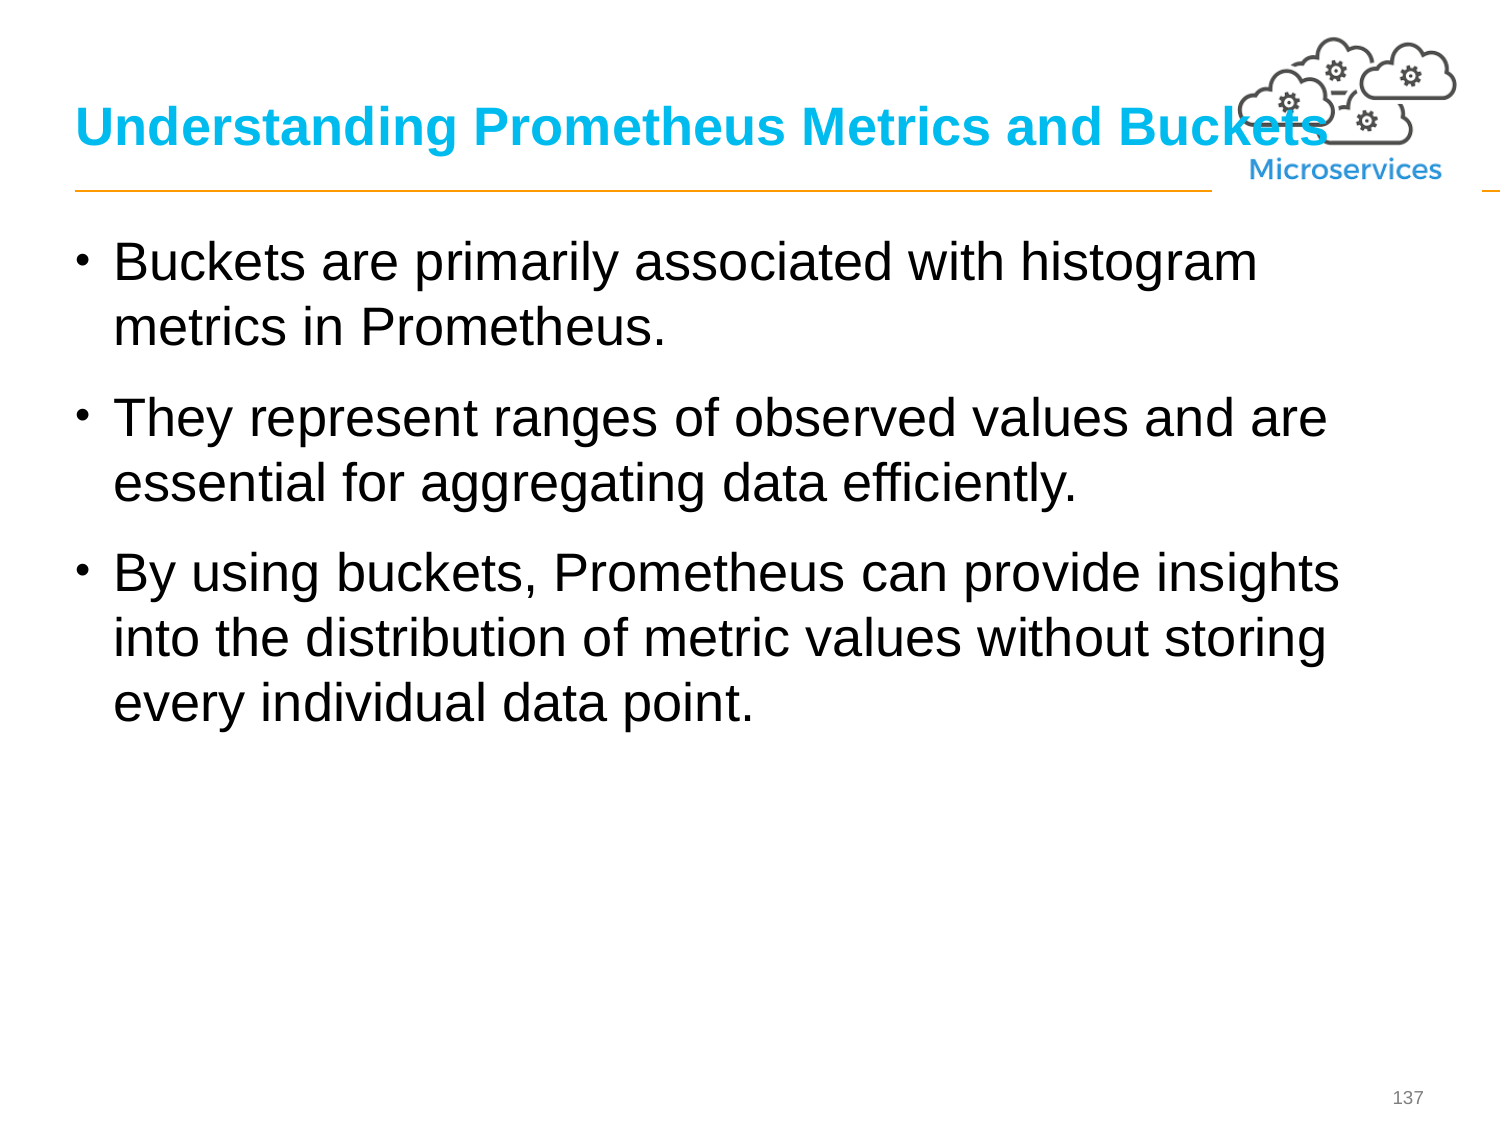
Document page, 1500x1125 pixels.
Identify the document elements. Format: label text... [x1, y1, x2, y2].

picture [1212, 1, 1482, 203]
list Buckets are primarily associated with histogram metrics in Prometheus. They represent ranges of observed values and are essential for aggregating data efficiently. By using buckets, Prometheus can provide insights into the distribution of metric values without storing every individual data point. [75, 226, 1425, 1018]
title Understanding Prometheus Metrics and Buckets [75, 27, 1422, 157]
